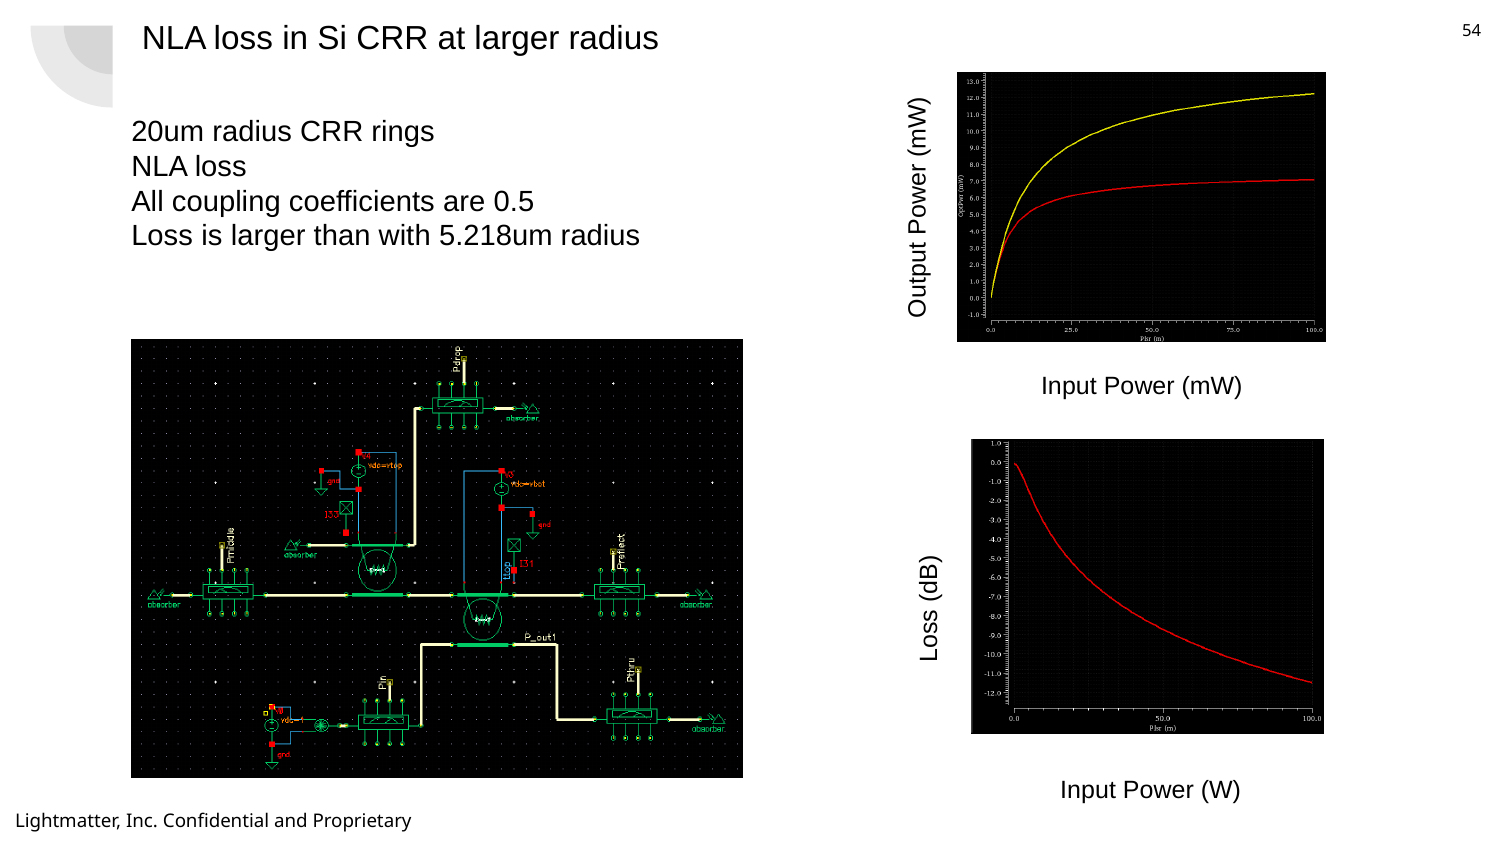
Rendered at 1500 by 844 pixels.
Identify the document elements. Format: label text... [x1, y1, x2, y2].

picture [131, 339, 743, 778]
text_box Input Power (mW) [976, 354, 1308, 415]
picture [957, 72, 1327, 343]
picture [971, 439, 1324, 734]
text_box Output Power (mW) [885, 79, 946, 336]
title NLA loss in Si CRR at larger radius [126, 0, 1281, 73]
list 20um radius CRR rings NLA loss All coupling coefficients are 0.5 Loss is larger than with 5.218um radius [116, 96, 734, 253]
text_box Input Power (W) [984, 758, 1317, 819]
text_box Loss (dB) [897, 512, 957, 706]
